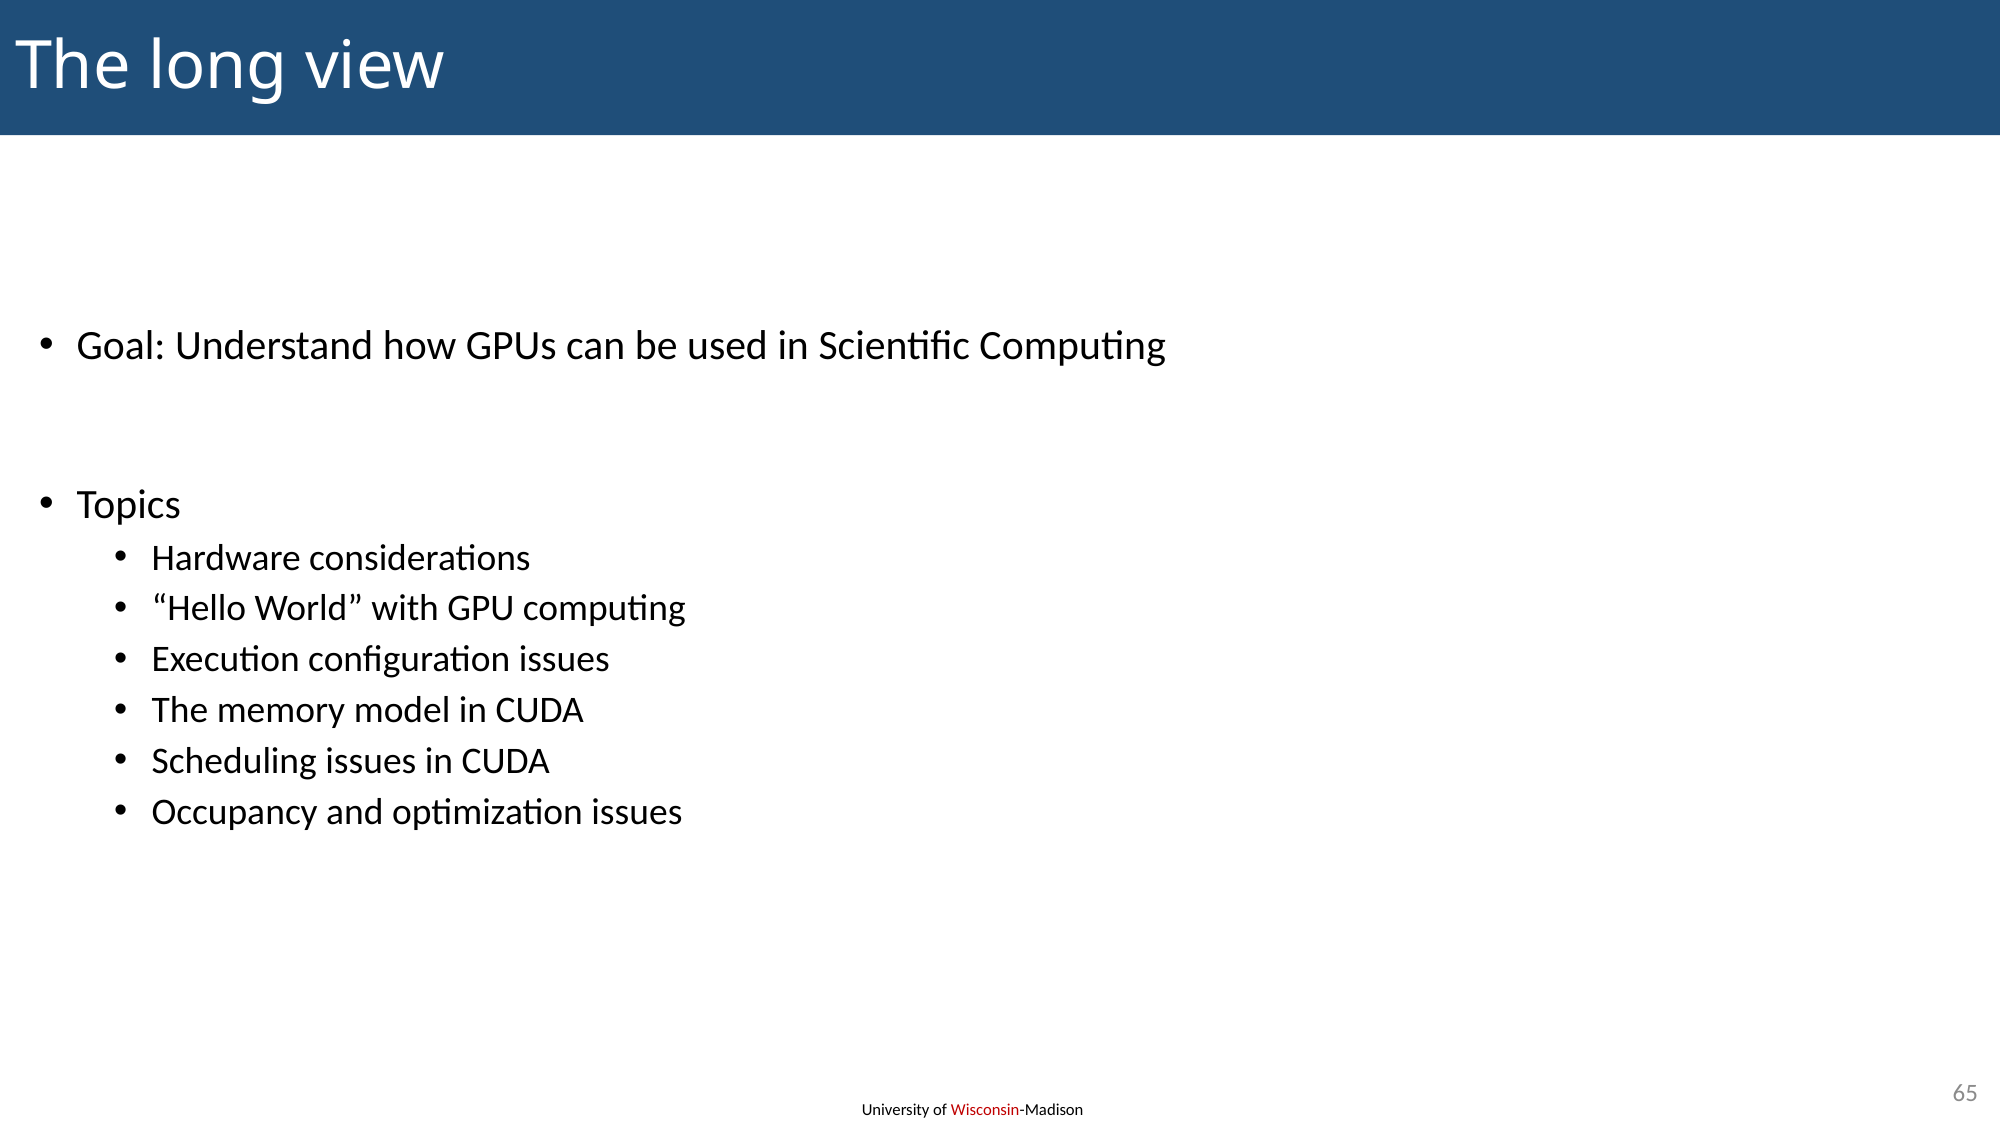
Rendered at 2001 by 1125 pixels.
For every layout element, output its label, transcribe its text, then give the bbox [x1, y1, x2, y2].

list Goal: Understand how GPUs can be used in Scientific Computing Topics Hardware considerations “Hello World” with GPU computing Execution configuration issues The memory model in CUDA Scheduling issues in CUDA Occupancy and optimization issues [24, 245, 1987, 1055]
slide_number 65 [1879, 1069, 1994, 1114]
title The long view [0, 0, 2000, 136]
